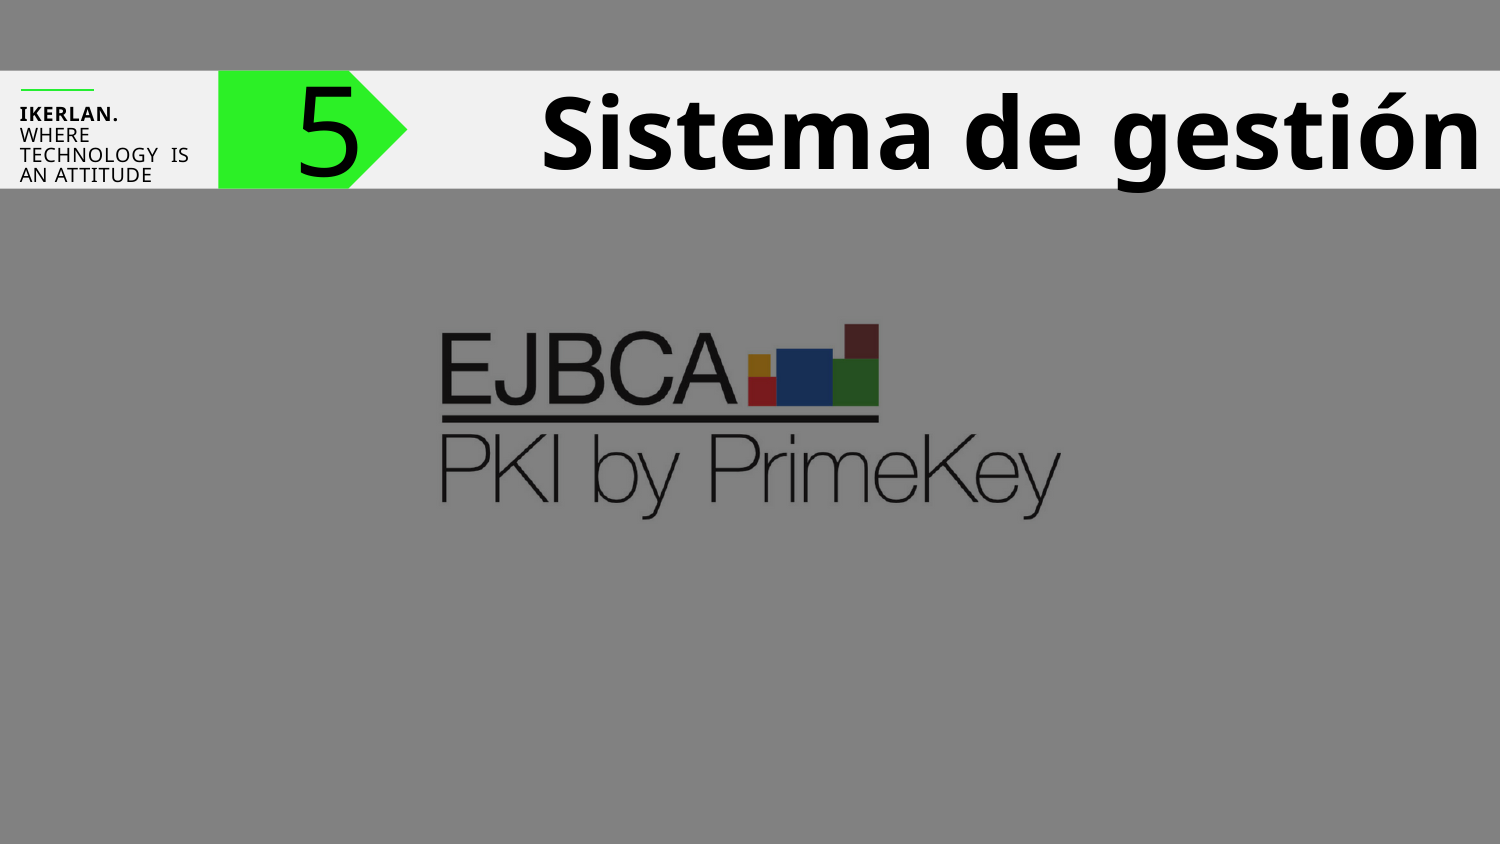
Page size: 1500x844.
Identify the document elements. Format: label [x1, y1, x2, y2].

picture [0, 0, 1500, 844]
text_box [17, 90, 205, 170]
